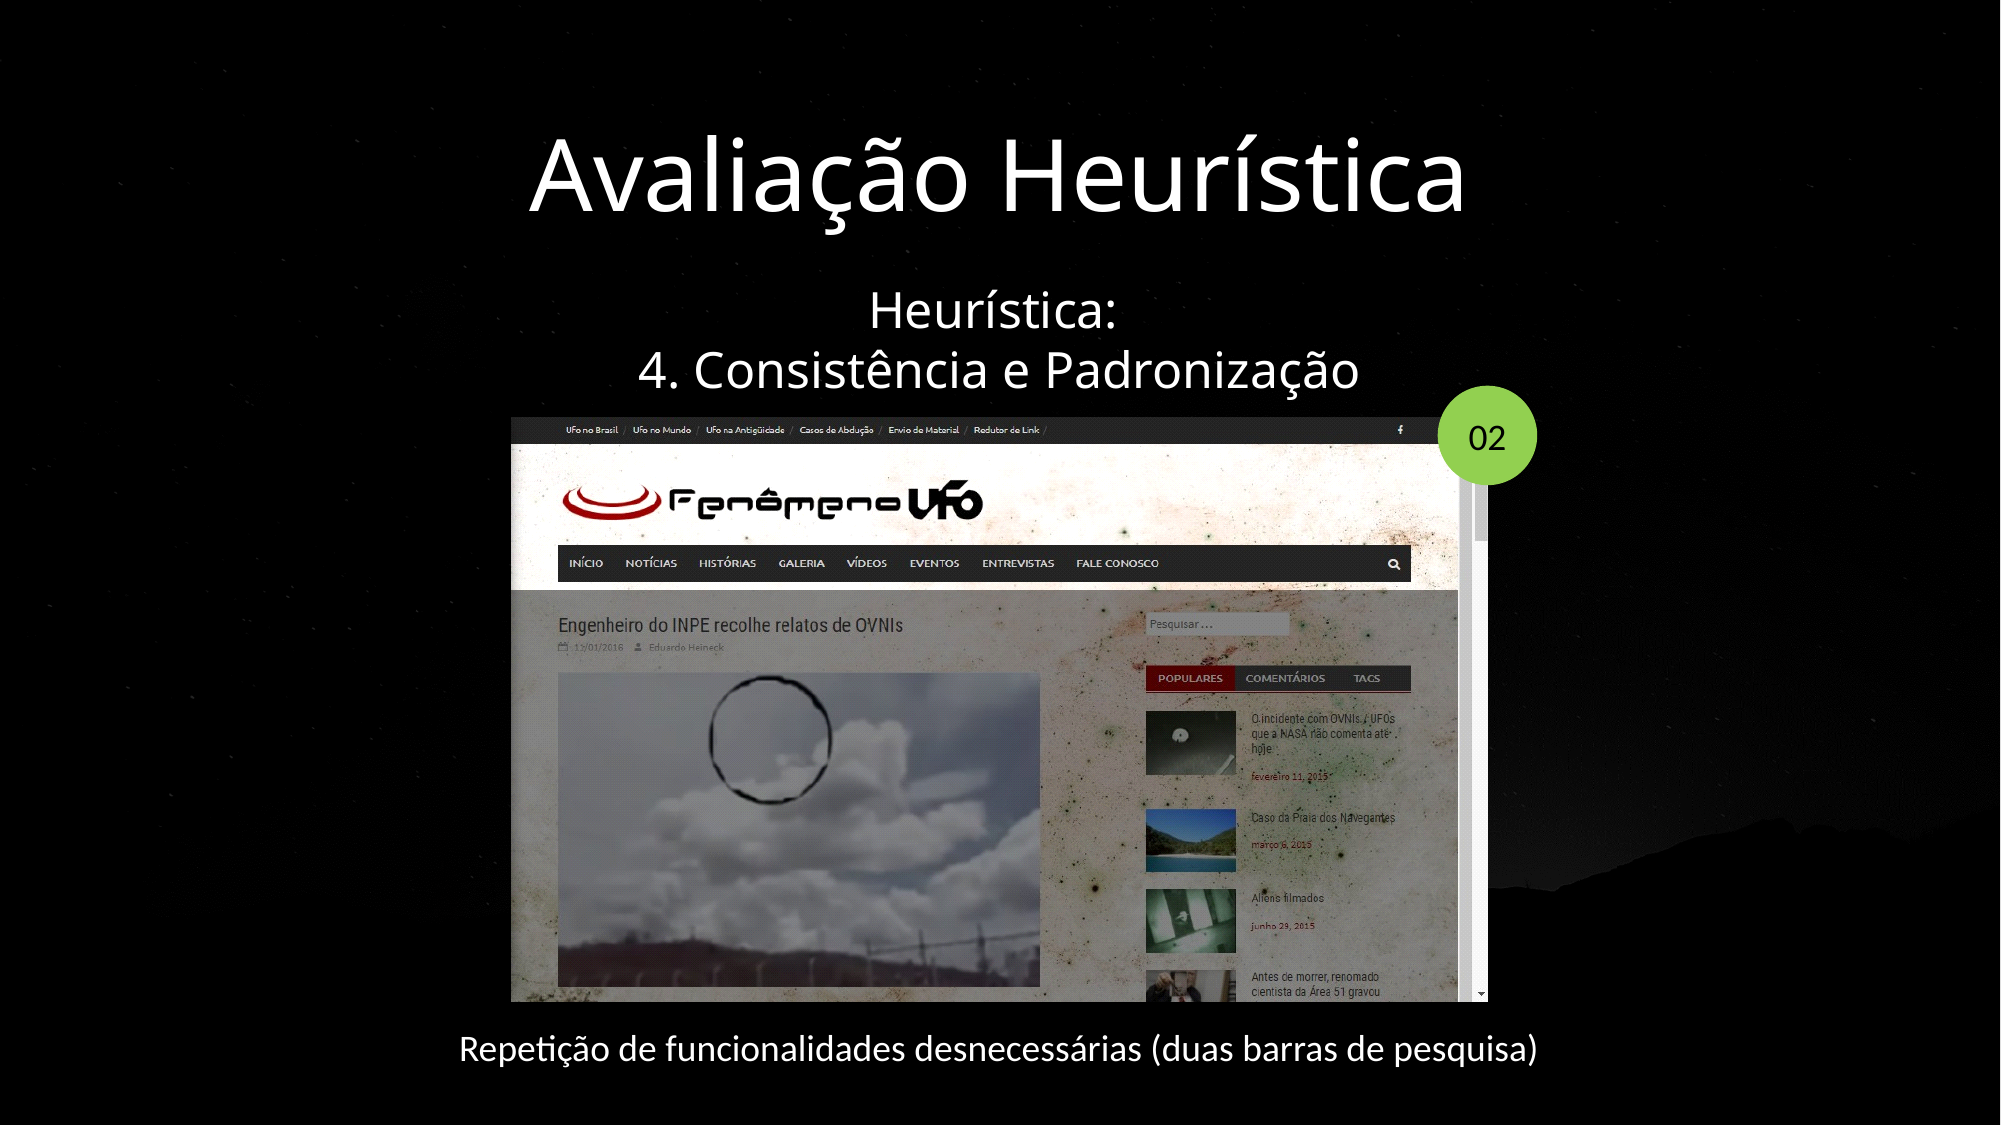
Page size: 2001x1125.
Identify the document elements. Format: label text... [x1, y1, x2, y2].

title Avaliação Heurística [478, 70, 1522, 288]
text_box Repetição de funcionalidades desnecessárias (duas barras de pesquisa) [414, 1016, 1585, 1077]
text_box 02 [1440, 384, 1539, 487]
text_box Heurística: 4. Consistência e Padronização [624, 271, 1376, 407]
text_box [511, 417, 1488, 1002]
picture [0, 0, 2001, 1125]
